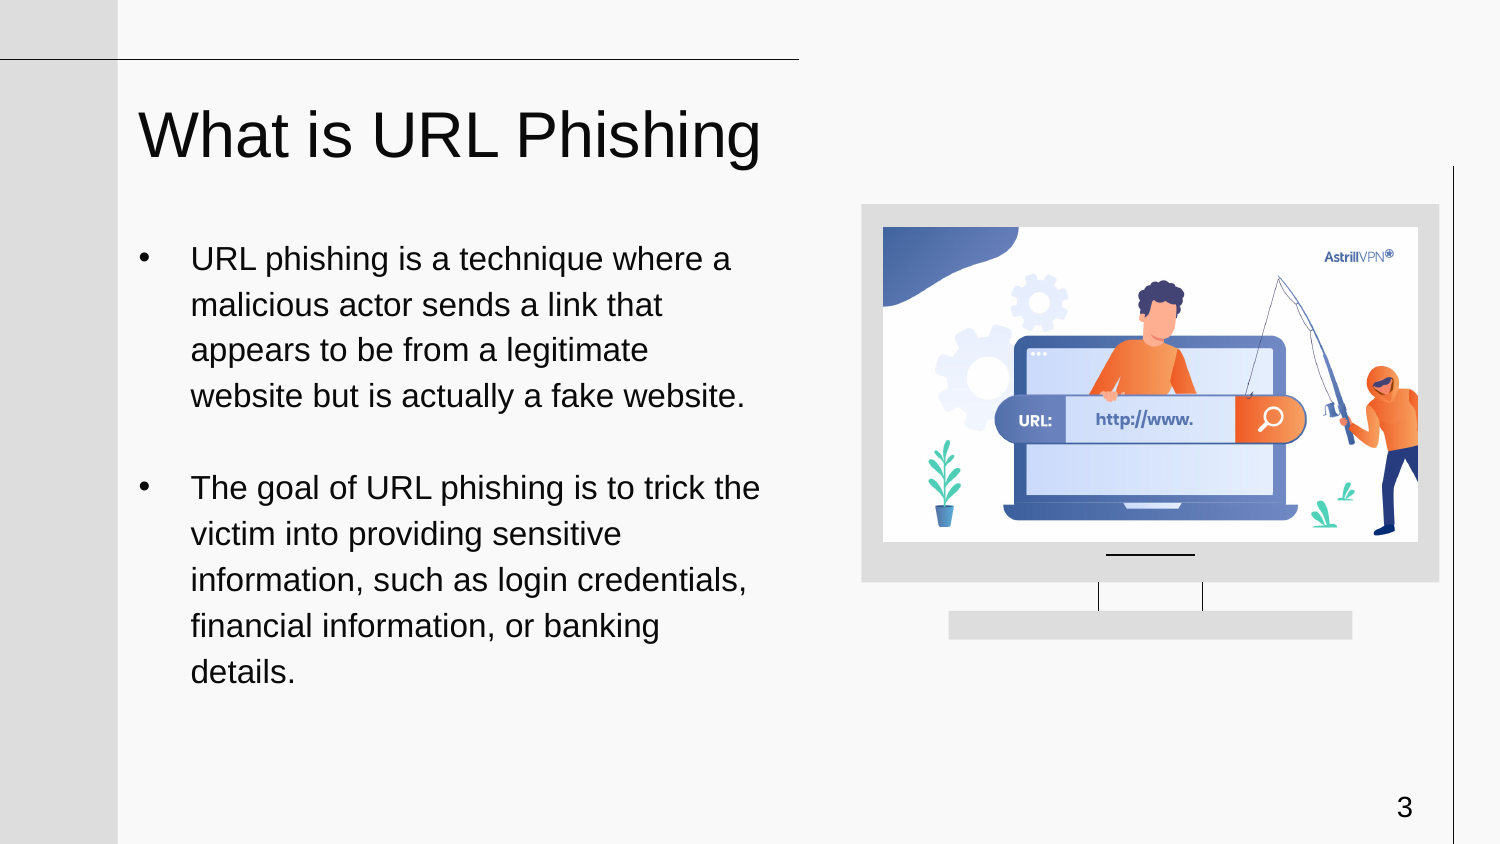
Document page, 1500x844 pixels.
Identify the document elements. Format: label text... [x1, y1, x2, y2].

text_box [861, 203, 1440, 640]
picture [883, 227, 1418, 542]
subtitle URL phishing is a technique where a malicious actor sends a link that appears to be from a legitimate website but is actually a fake website. The goal of URL phishing is to trick the victim into providing sensitive information, such as login credentials, financial information, or banking details. [100, 215, 786, 767]
title What is URL Phishing [123, 77, 809, 194]
text_box 3 [1382, 781, 1429, 831]
